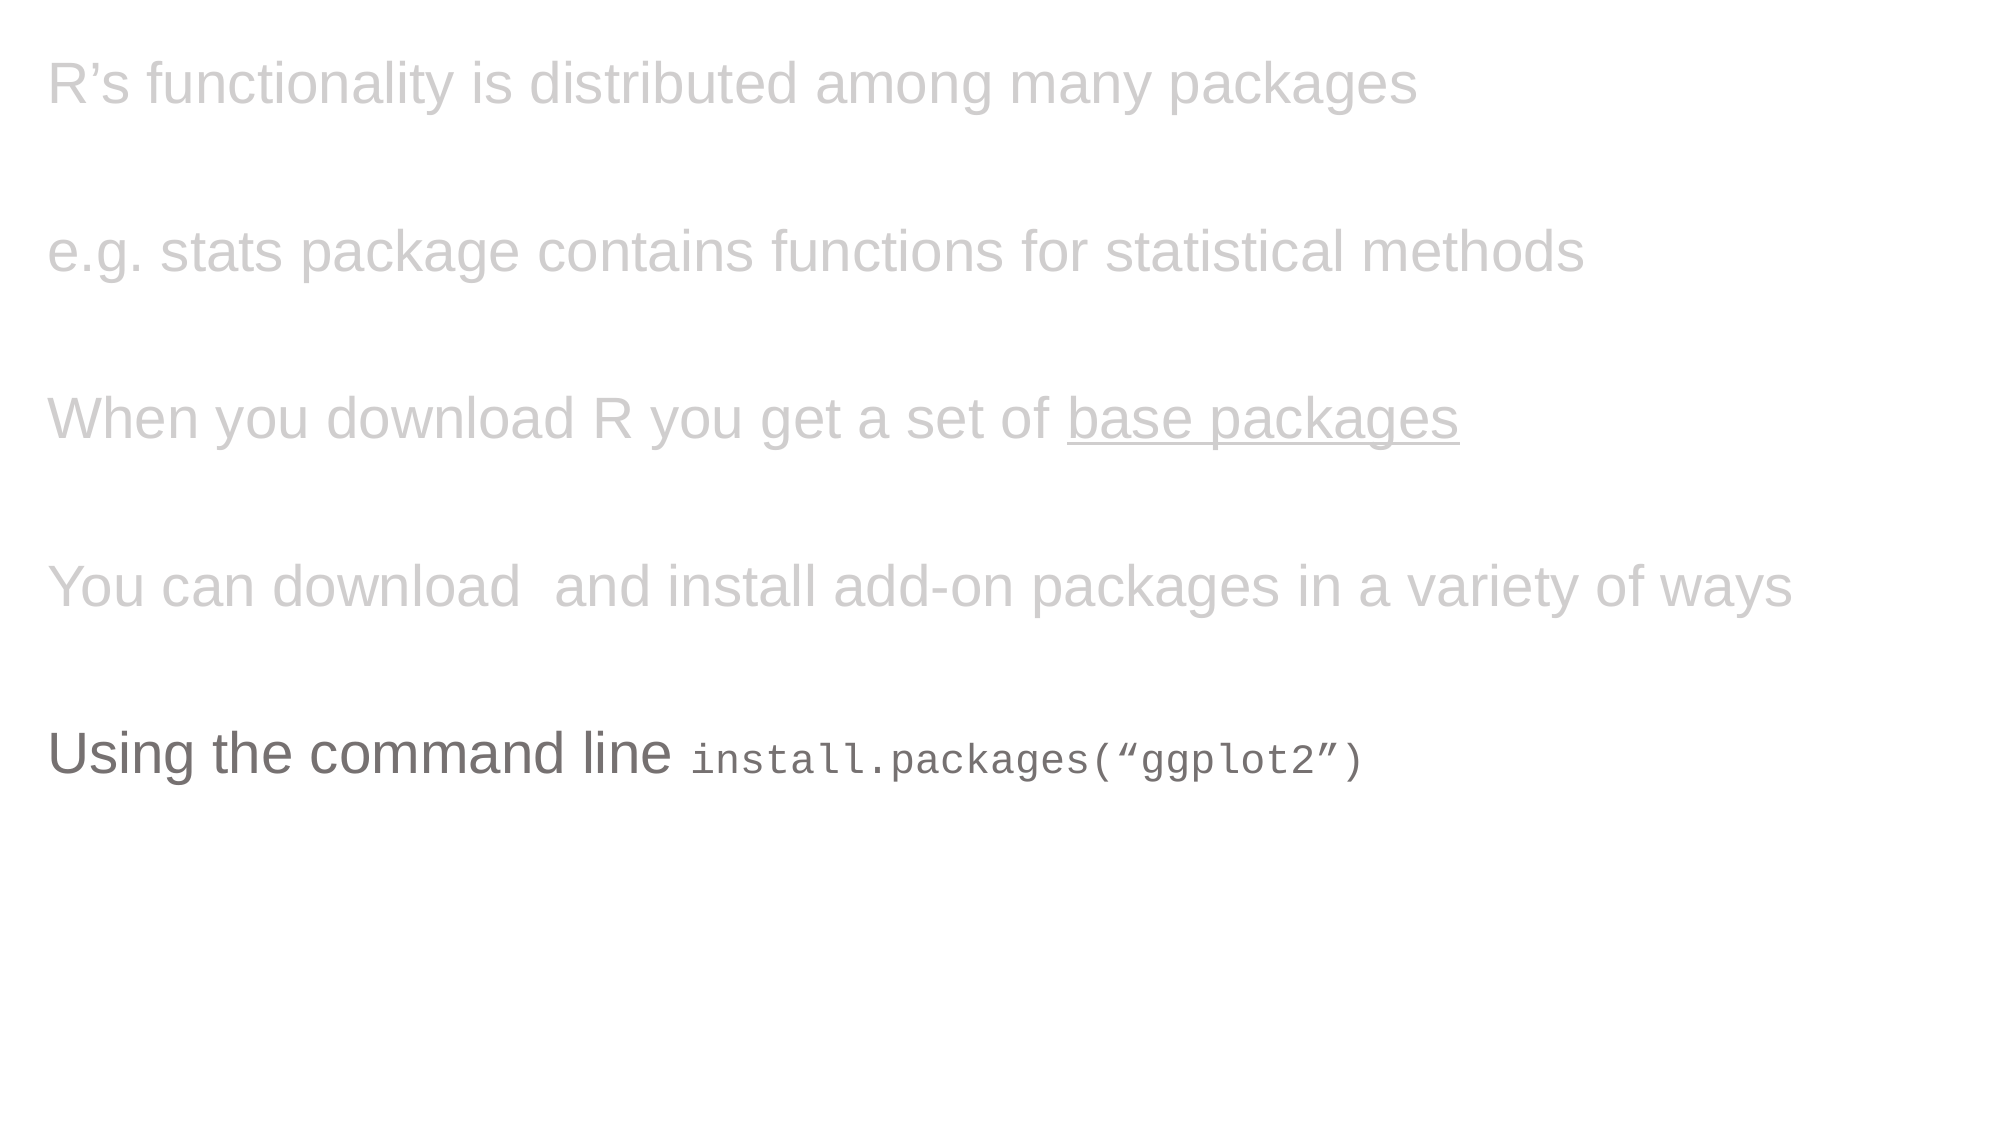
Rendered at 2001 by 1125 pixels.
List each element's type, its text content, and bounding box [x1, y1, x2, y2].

text_box R’s functionality is distributed among many packages e.g. stats package contains functions for statistical methods When you download R you get a set of base packages You can download and install add-on packages in a variety of ways Using the command line install.packages(“ggplot2”) [0, 46, 1863, 1122]
